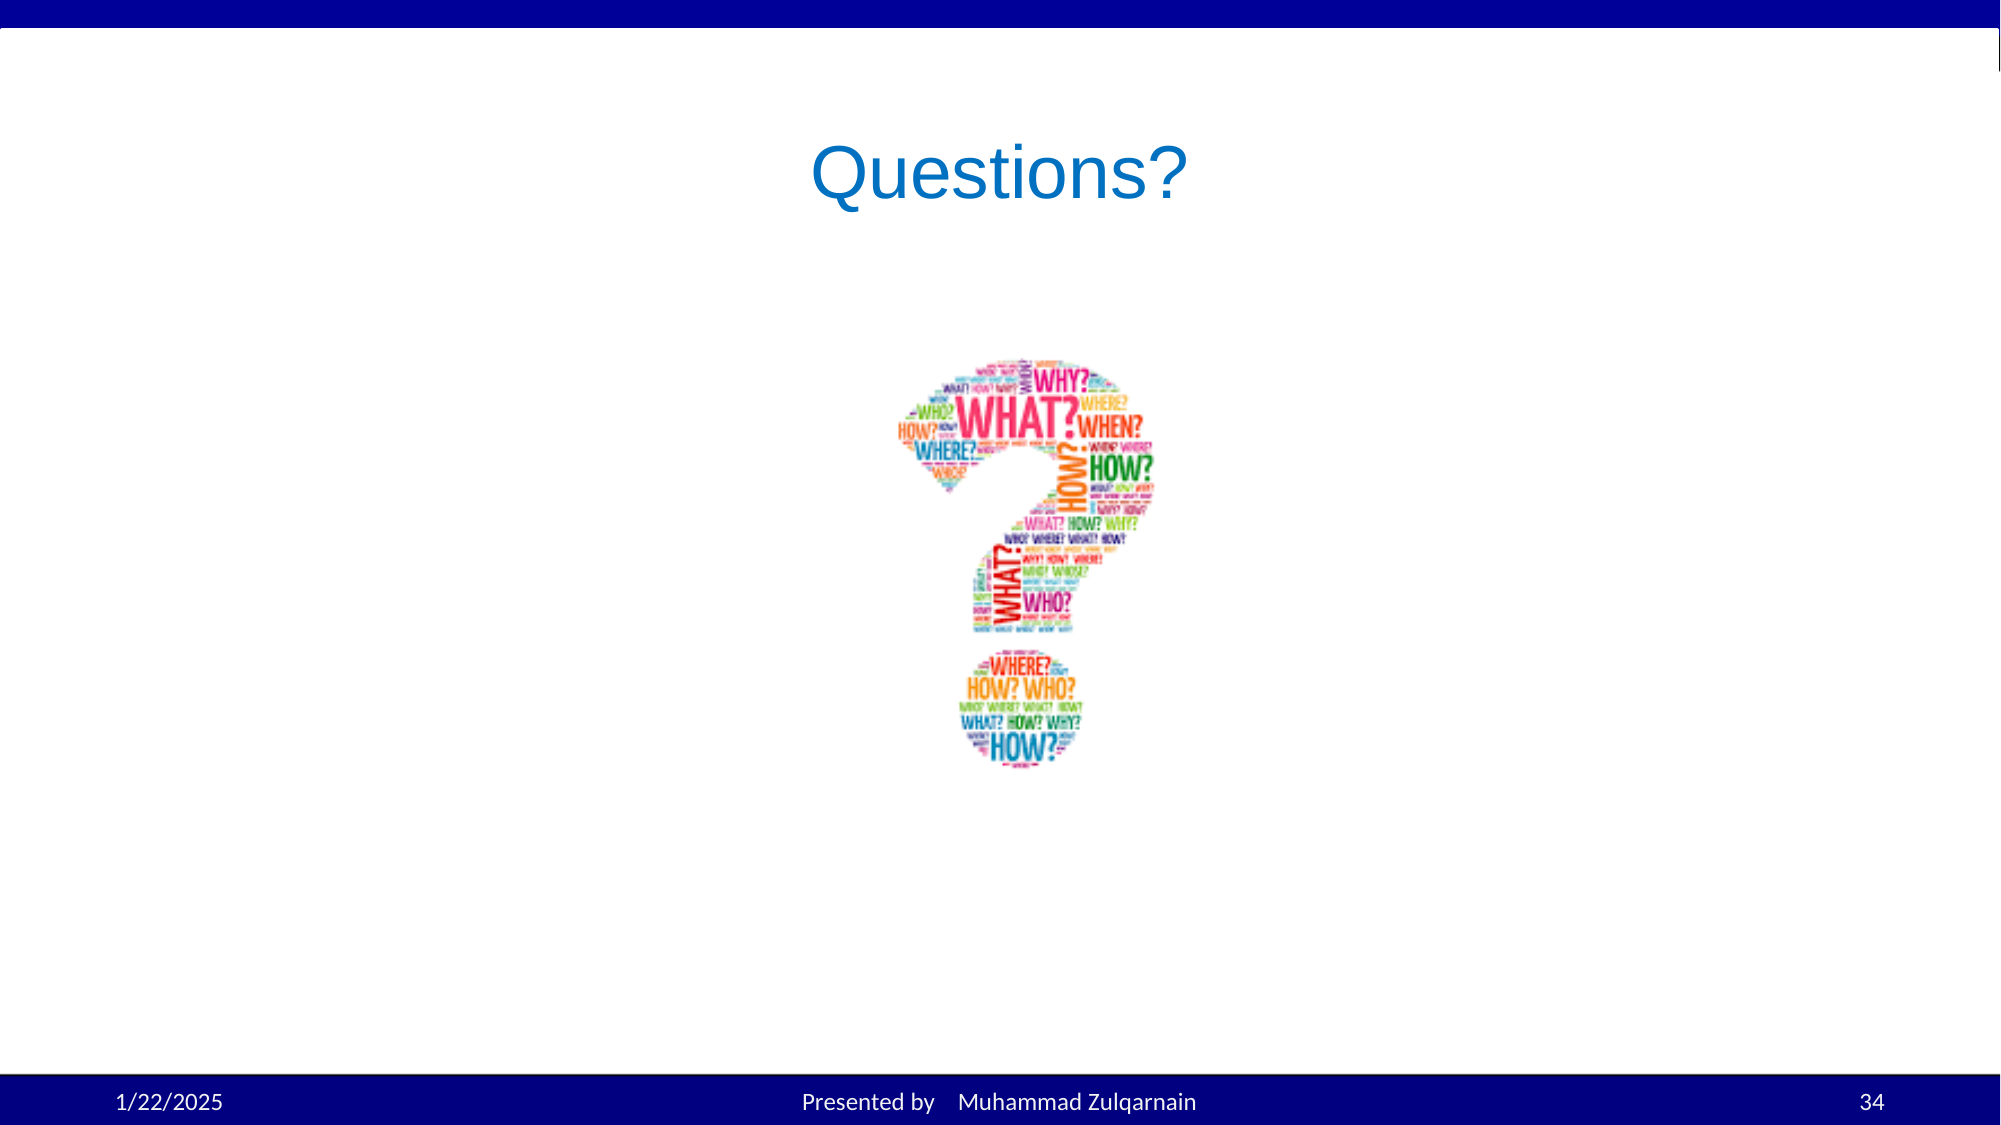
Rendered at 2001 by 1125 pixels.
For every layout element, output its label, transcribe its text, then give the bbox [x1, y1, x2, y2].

slide_number ‹#› [1433, 1062, 1900, 1125]
picture [0, 0, 2001, 1125]
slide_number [99, 1062, 567, 1125]
footer Presented by Muhammad Zulqarnain [683, 1062, 1317, 1125]
title Questions? [99, 99, 1900, 238]
